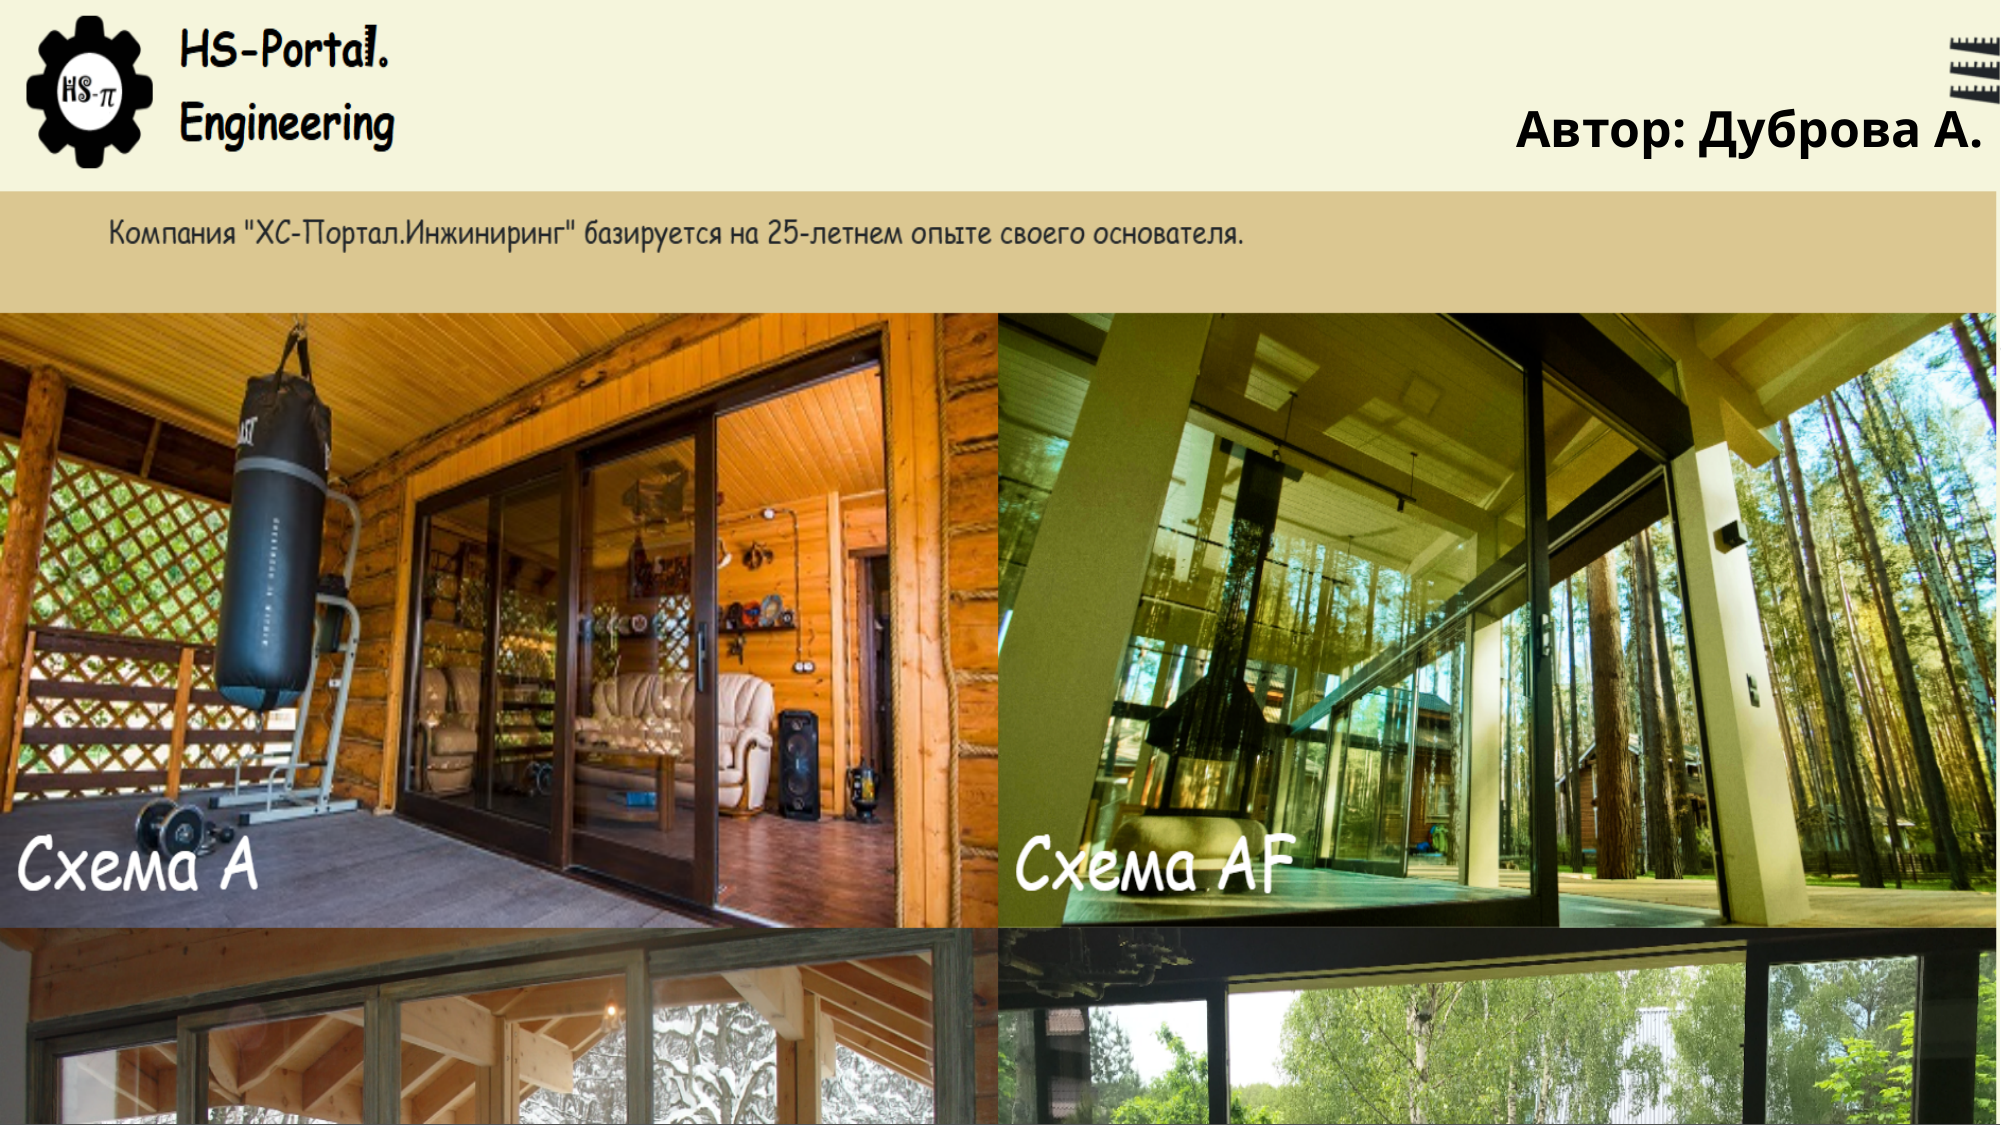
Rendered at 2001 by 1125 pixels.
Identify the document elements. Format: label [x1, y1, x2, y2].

list [0, 0, 2000, 1124]
